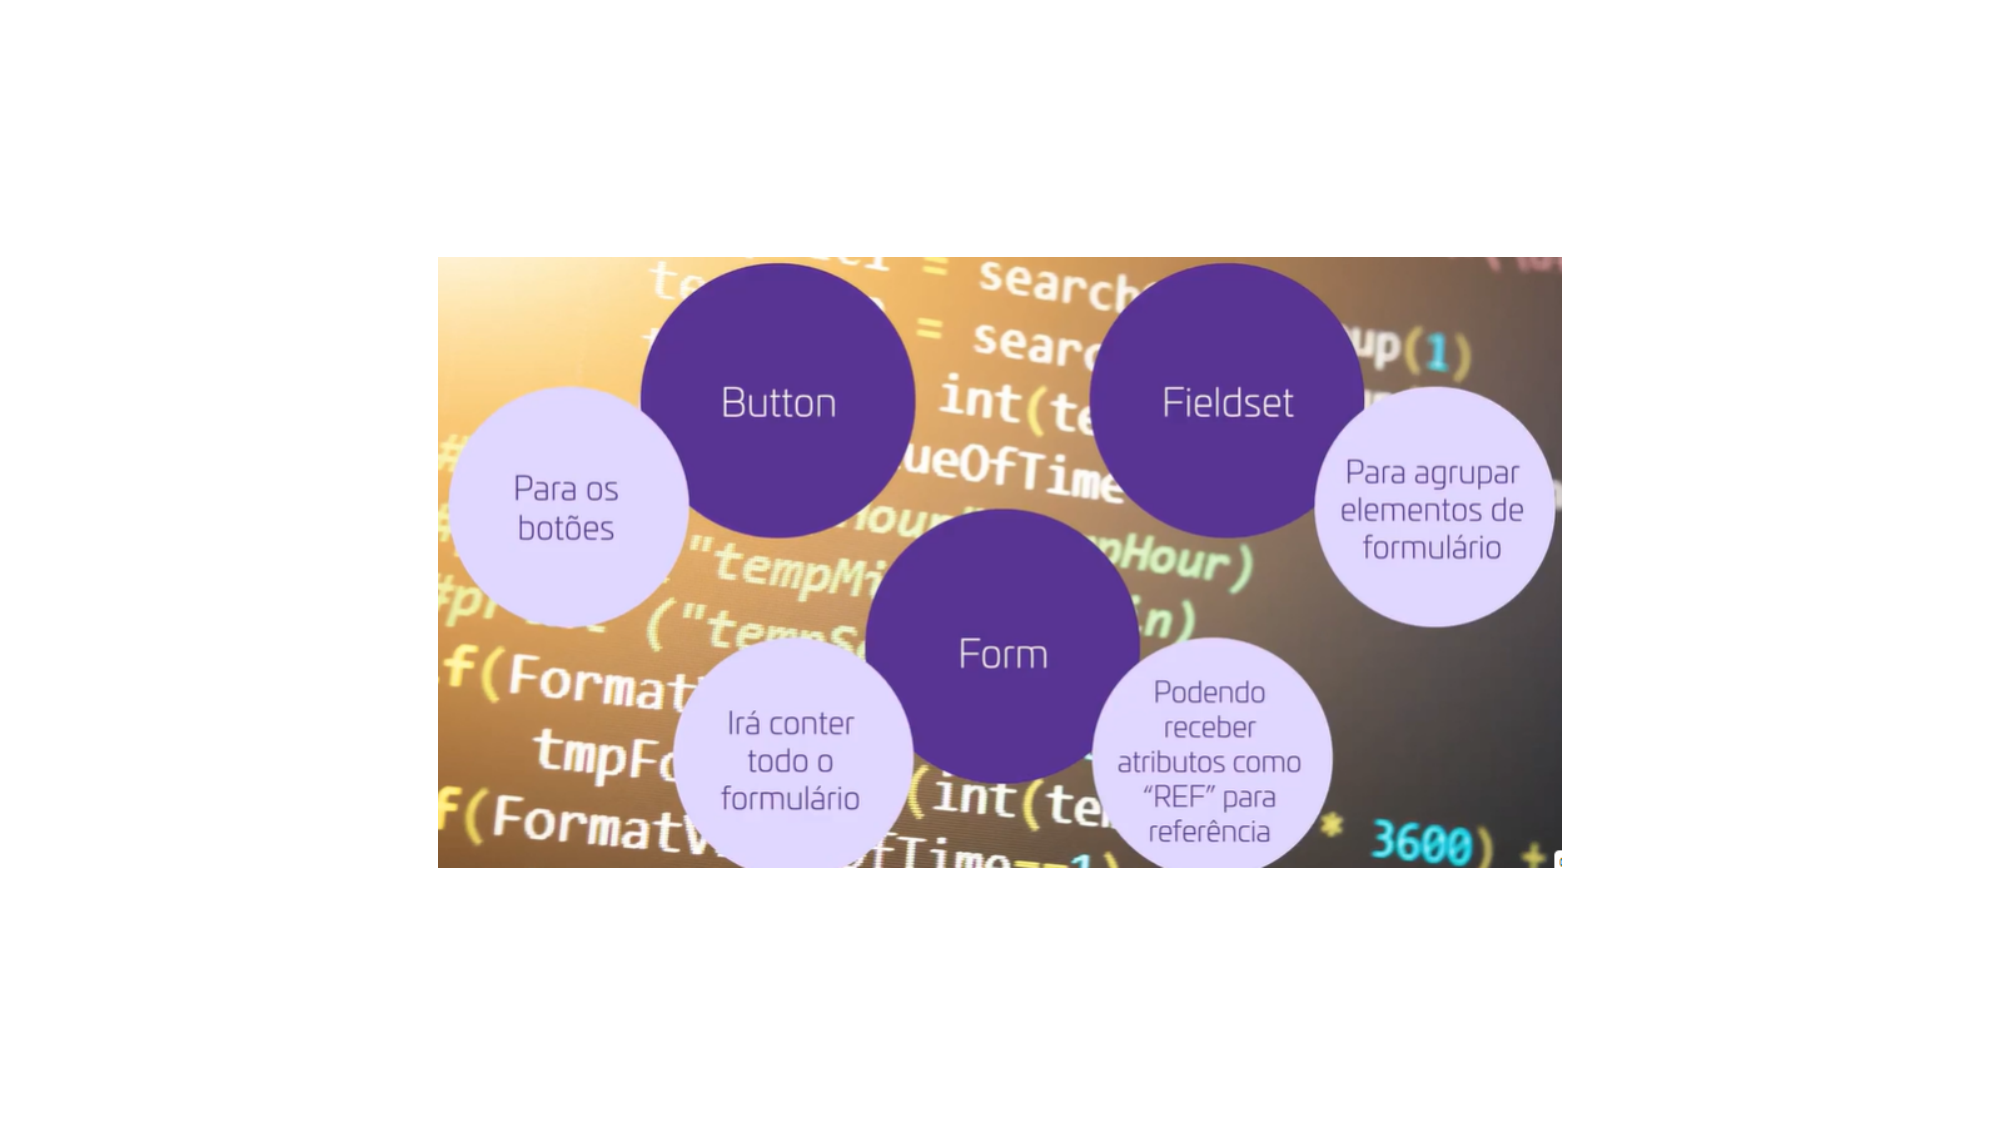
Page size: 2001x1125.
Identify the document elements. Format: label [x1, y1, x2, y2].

picture [438, 257, 1562, 868]
